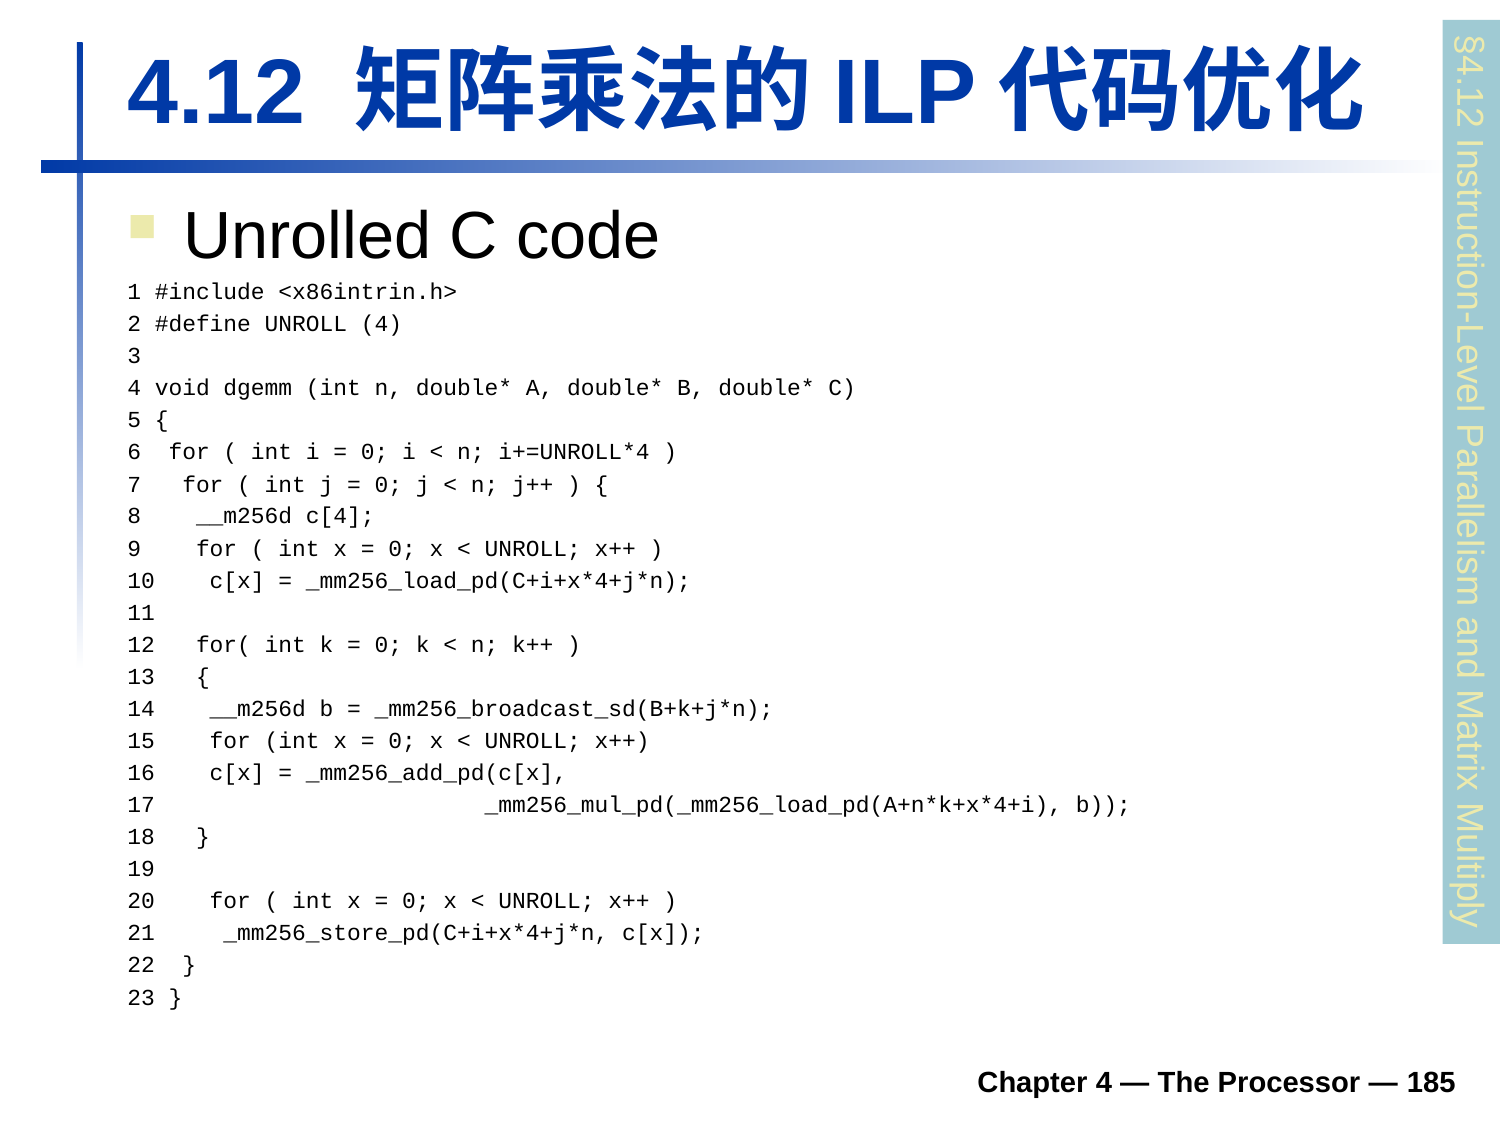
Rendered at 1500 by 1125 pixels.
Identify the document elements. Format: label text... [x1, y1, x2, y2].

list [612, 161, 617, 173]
title 4.12 矩阵乘法的ILP代码优化 [112, 23, 1442, 149]
table_cell 3 [700, 161, 706, 173]
list Unrolled C code 1 #include <x86intrin.h> 2 #define UNROLL (4) 3 4 void dgemm (int n, double* A, double* B, double* C) 5 { 6 for ( int i = 0; i < n; i+=UNROLL*4 ) 7 for ( int j = 0; j < n; j++ ) { 8 __m256d c[4]; 9 for ( int x = 0; x < UNROLL; x++ ) 10 c[x] = _mm256_load_pd(C+i+x*4+j*n); 11 12 for( int k = 0; k < n; k++ ) 13 { 14 __m256d b = _mm256_broadcast_sd(B+k+j*n); 15 for (int x = 0; x < UNROLL; x++) 16 c[x] = _mm256_add_pd(c[x], 17 _mm256_mul_pd(_mm256_load_pd(A+n*k+x*4+i), b)); 18 } 19 20 for ( int x = 0; x < UNROLL; x++ ) 21 _mm256_store_pd(C+i+x*4+j*n, c[x]); 22 } 23 } [112, 184, 1469, 1024]
footer Chapter 4 — The Processor — 185 [277, 1046, 1471, 1106]
text_box §4.12 Instruction-Level Parallelism and Matrix Multiply [1442, 19, 1500, 944]
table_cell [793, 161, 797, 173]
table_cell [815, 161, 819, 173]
table_cell Yes [667, 161, 672, 173]
table_cell 3 [722, 161, 726, 173]
